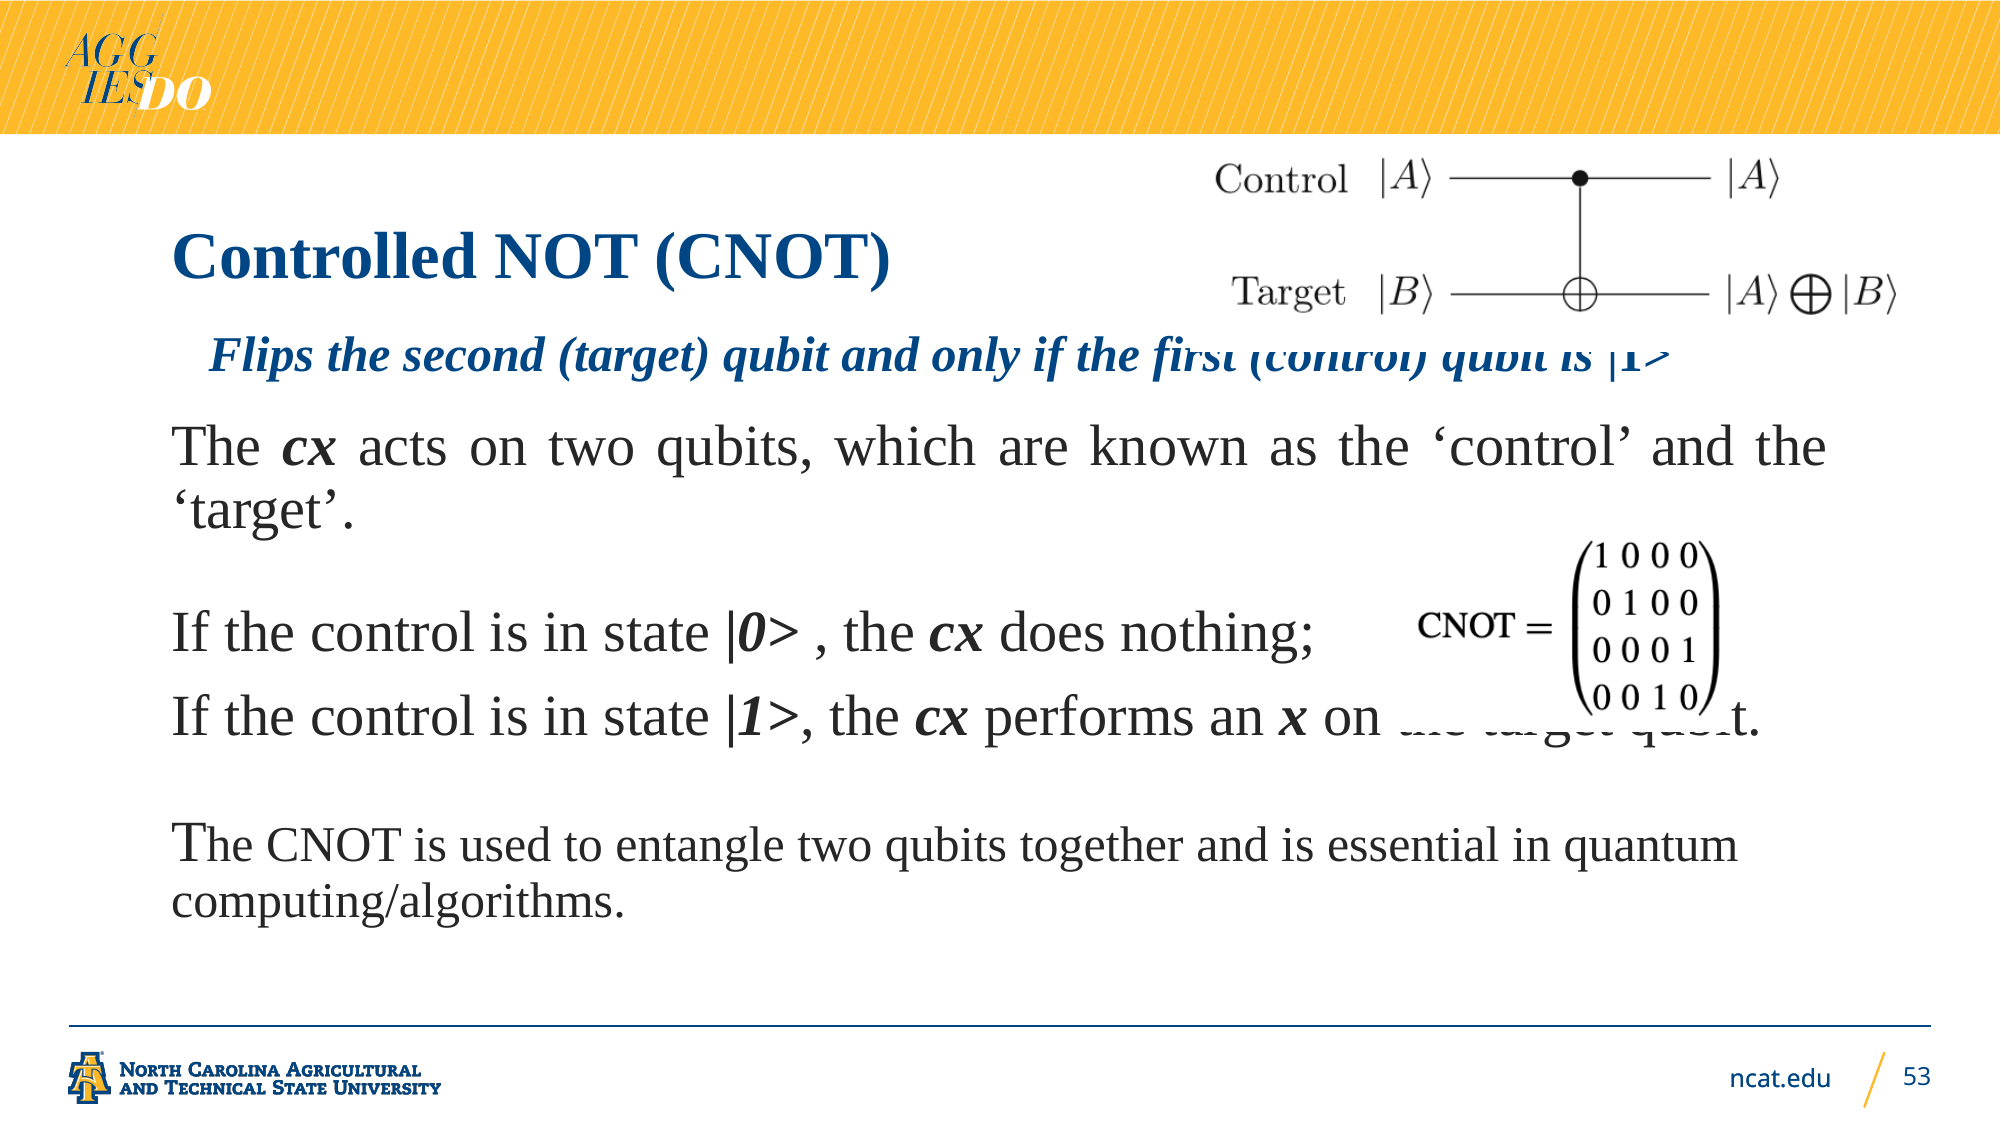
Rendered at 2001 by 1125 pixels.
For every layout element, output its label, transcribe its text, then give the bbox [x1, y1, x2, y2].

list The cx acts on two qubits, which are known as the ‘control’ and the ‘target’. If the control is in state |0> , the cx does nothing; If the control is in state |1>, the cx performs an x on the target qubit. The CNOT is used to entangle two qubits together and is essential in quantum computing/algorithms. [156, 408, 1844, 943]
picture [1190, 133, 1932, 353]
slide_number 53 [1851, 1052, 1932, 1103]
title Controlled NOT (CNOT) [156, 213, 1185, 306]
list Flips the second (target) qubit and only if the first (control) qubit is |1> [156, 331, 1844, 408]
picture [1391, 514, 1732, 732]
picture [68, 1051, 441, 1104]
picture [63, 13, 211, 120]
